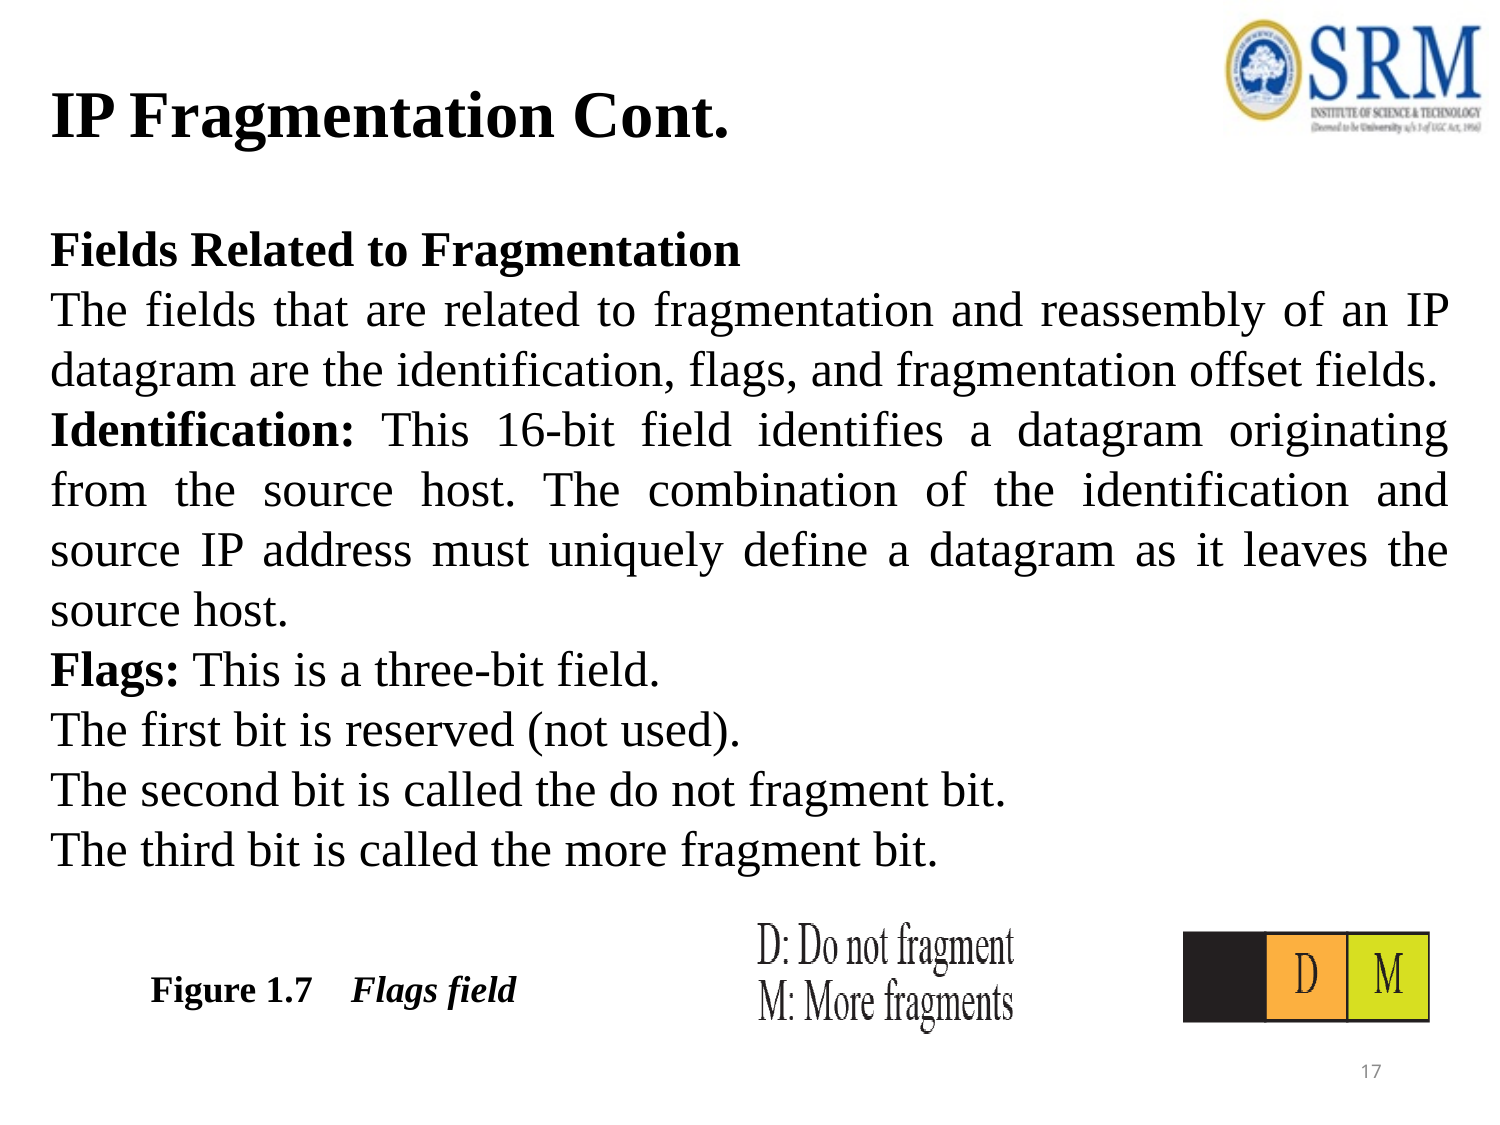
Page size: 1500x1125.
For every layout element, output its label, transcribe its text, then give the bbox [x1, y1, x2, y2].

text_box Fields Related to Fragmentation The fields that are related to fragmentation and reassembly of an IP datagram are the identification, flags, and fragmentation offset fields. Identification: This 16-bit field identifies a datagram originating from the source host. The combination of the identification and source IP address must uniquely define a datagram as it leaves the source host. Flags: This is a three-bit field. The first bit is reserved (not used). The second bit is called the do not fragment bit. The third bit is called the more fragment bit. [35, 209, 1465, 885]
text_box Figure 1.7 Flags field [135, 957, 556, 1018]
slide_number 17 [1059, 1042, 1397, 1103]
text_box IP Fragmentation Cont. [35, 63, 1235, 159]
picture [757, 915, 1430, 1040]
picture [1223, 0, 1489, 149]
